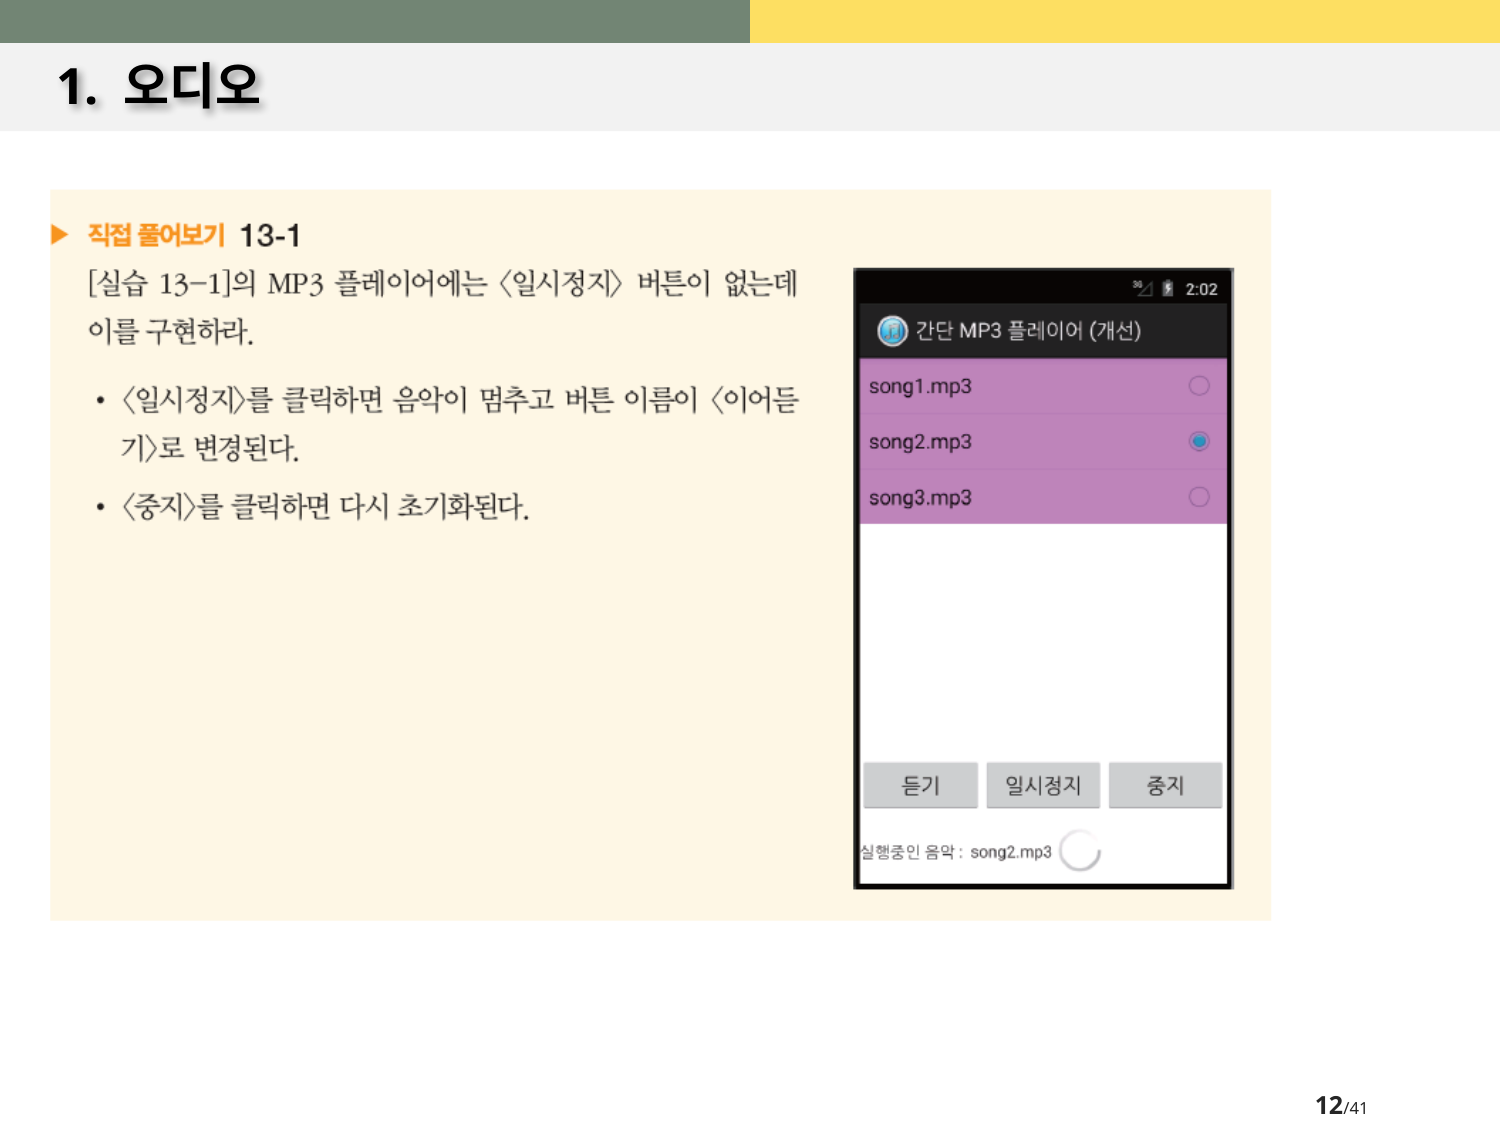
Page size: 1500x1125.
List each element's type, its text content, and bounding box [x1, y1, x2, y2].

picture [48, 187, 1277, 938]
title 1. 오디오 [41, 42, 1459, 128]
